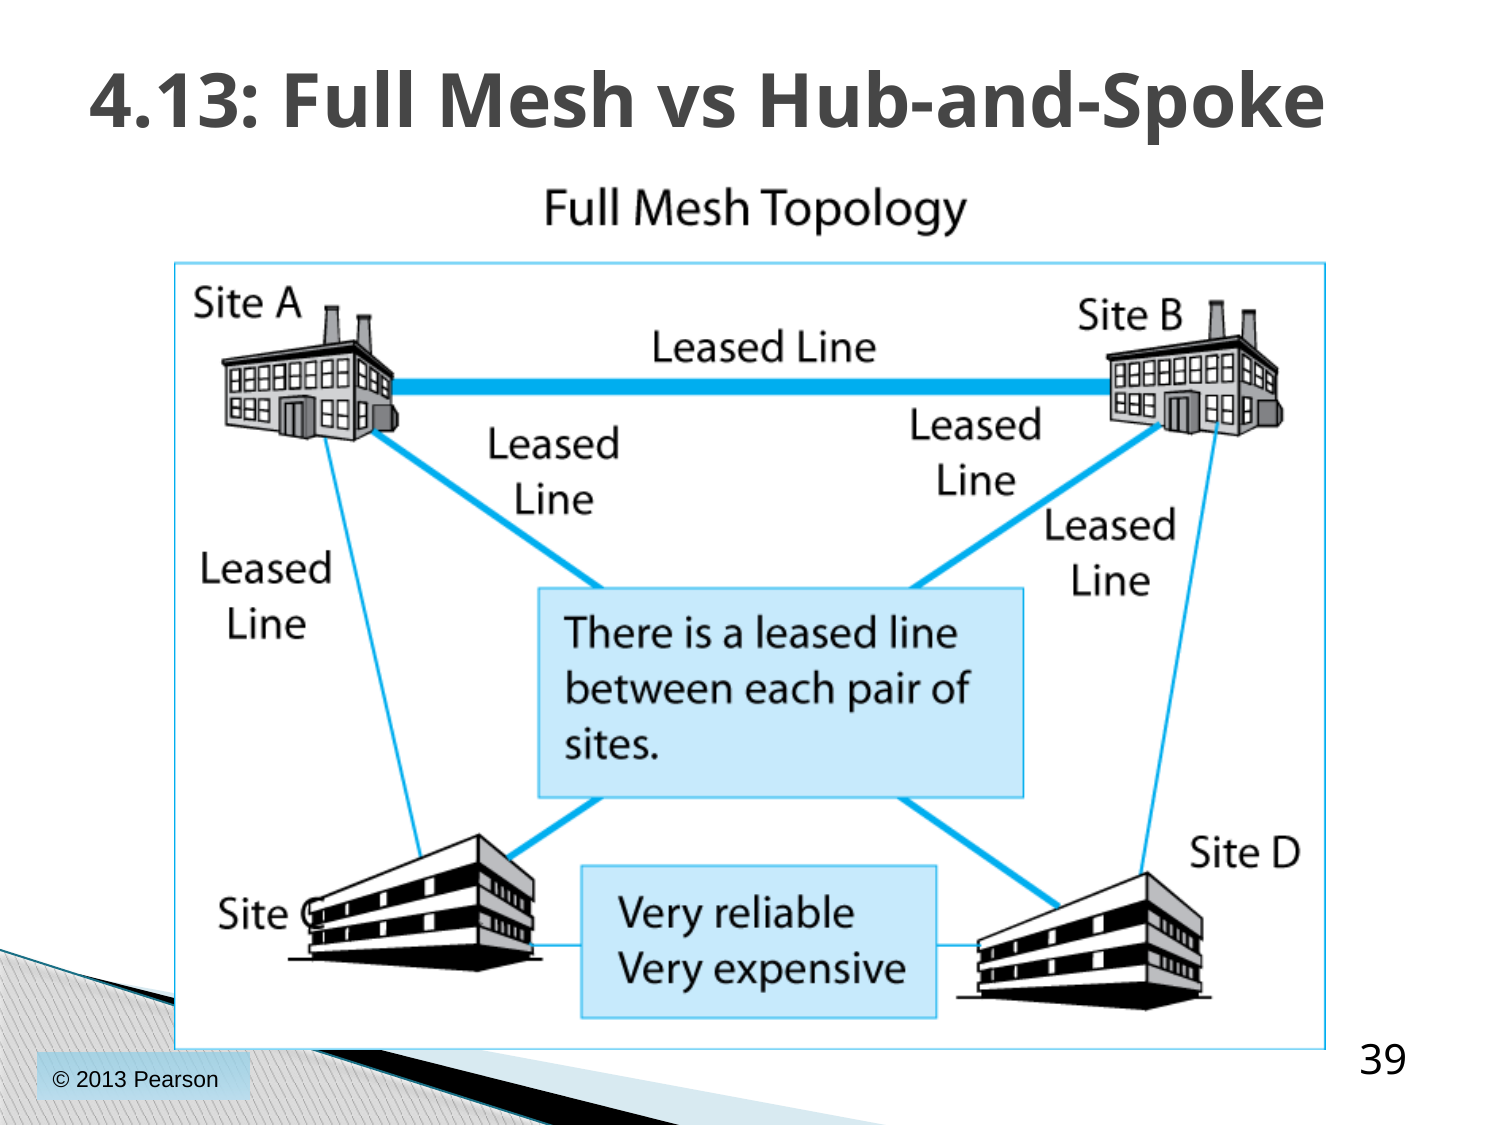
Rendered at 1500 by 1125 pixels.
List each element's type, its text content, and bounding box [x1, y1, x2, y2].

slide_number 39 [1287, 1037, 1423, 1098]
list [174, 180, 1327, 1051]
footer © 2013 Pearson [37, 1052, 250, 1100]
title 4.13: Full Mesh vs Hub-and-Spoke [75, 45, 1425, 150]
